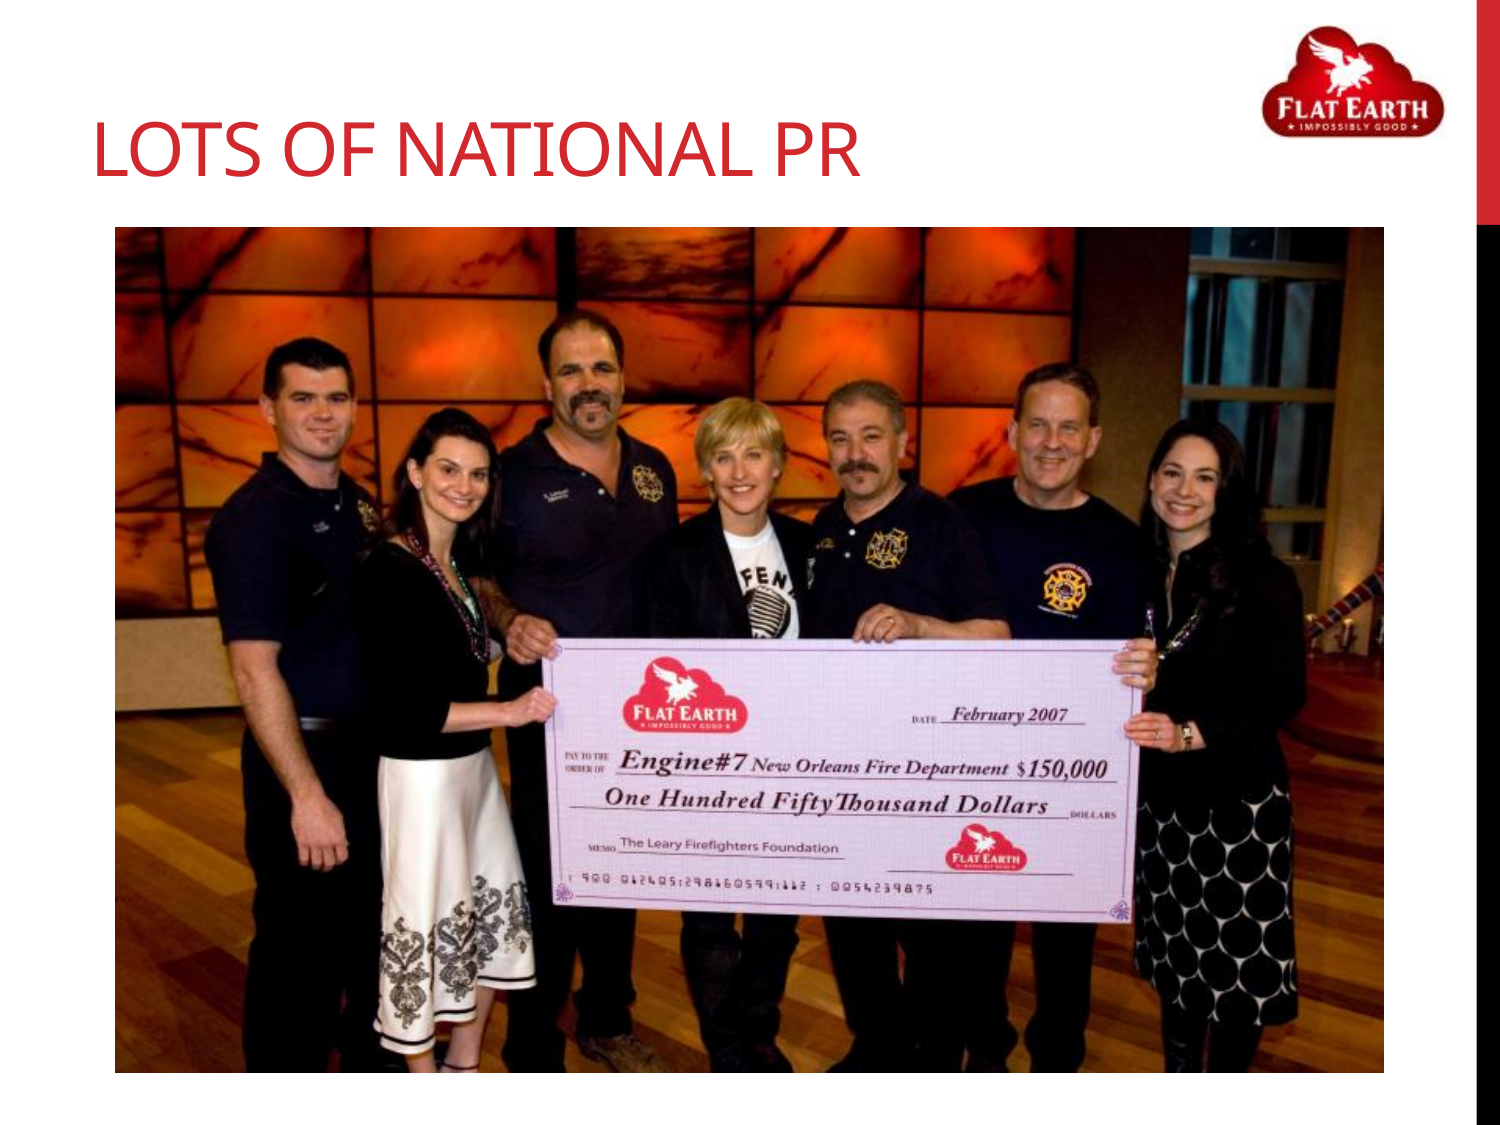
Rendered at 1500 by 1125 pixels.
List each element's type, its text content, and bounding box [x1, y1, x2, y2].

picture [1260, 24, 1448, 140]
picture [114, 227, 1384, 1074]
title Lots of national pr [75, 52, 1180, 200]
